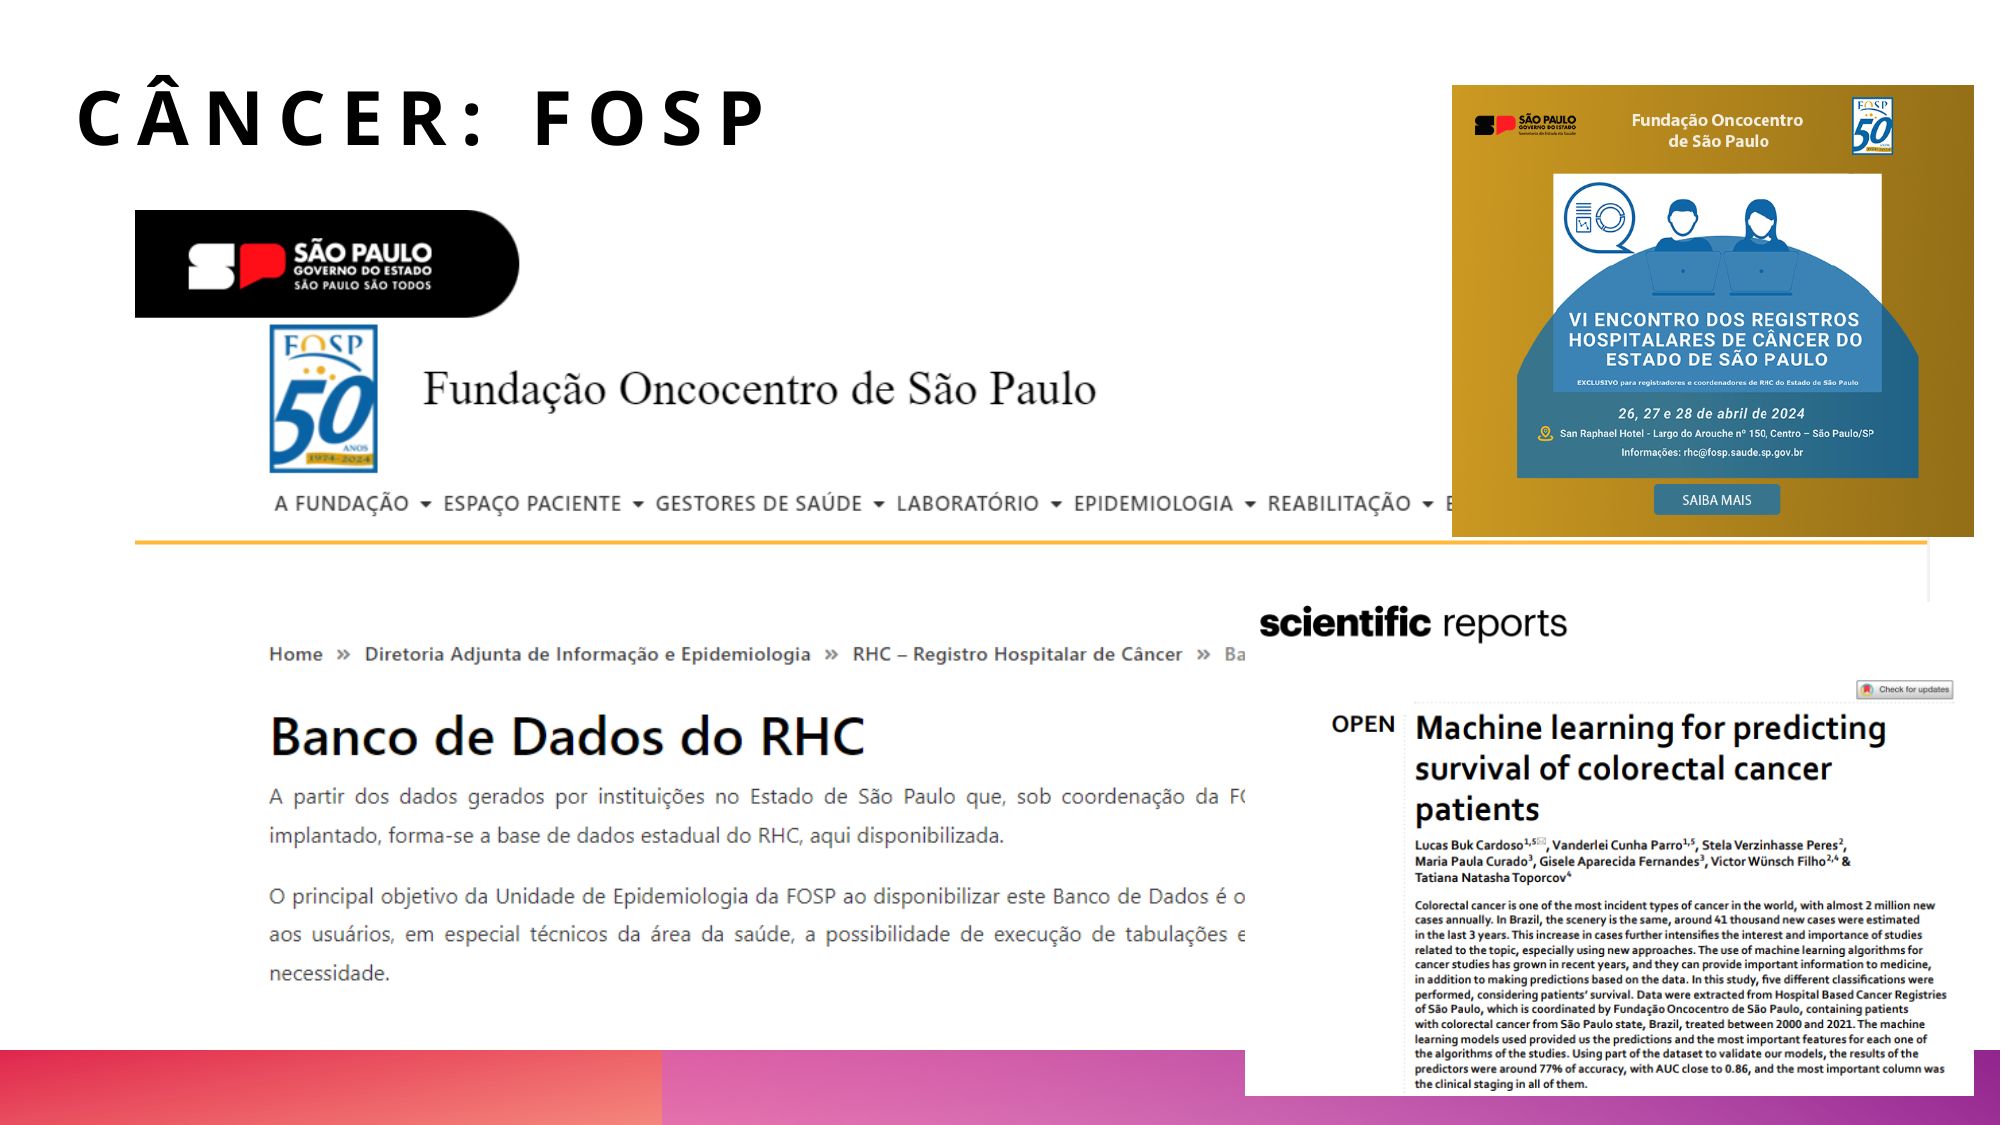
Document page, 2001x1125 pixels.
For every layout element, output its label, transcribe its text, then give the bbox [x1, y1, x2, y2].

picture [135, 85, 1974, 1096]
text_box Câncer: FOSP [75, 50, 1844, 161]
